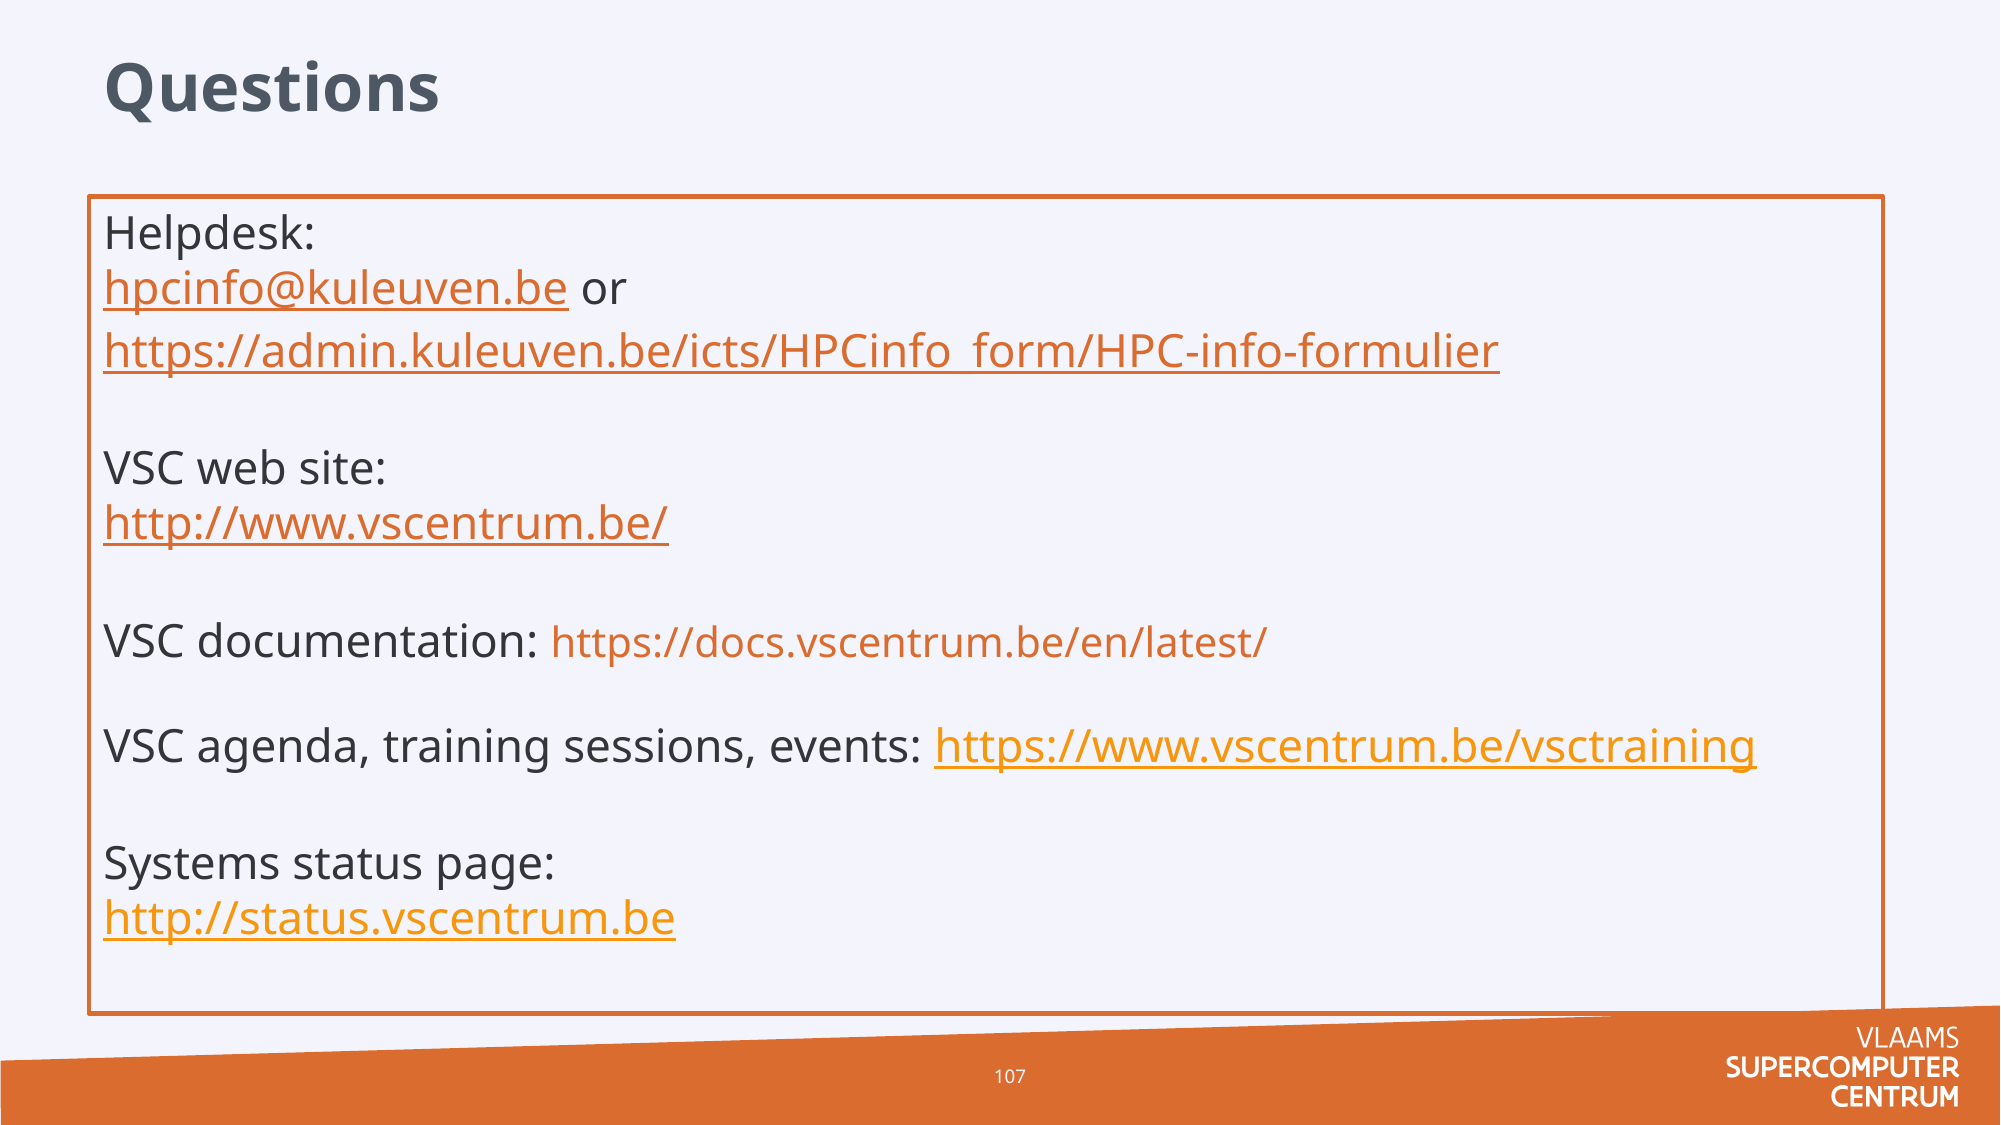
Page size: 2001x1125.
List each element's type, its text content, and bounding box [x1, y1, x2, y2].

text_box Questions [89, 36, 784, 132]
text_box Helpdesk: hpcinfo@kuleuven.be or https://admin.kuleuven.be/icts/HPCinfo_form/HPC-info-formulier VSC web site: http://www.vscentrum.be/ VSC documentation: https://docs.vscentrum.be/en/latest/ VSC agenda, training sessions, events: https://www.vscentrum.be/vsctraining Systems status page: http://status.vscentrum.be [88, 196, 1883, 1014]
picture [1725, 1021, 1960, 1117]
slide_number 107 [958, 1047, 1042, 1108]
